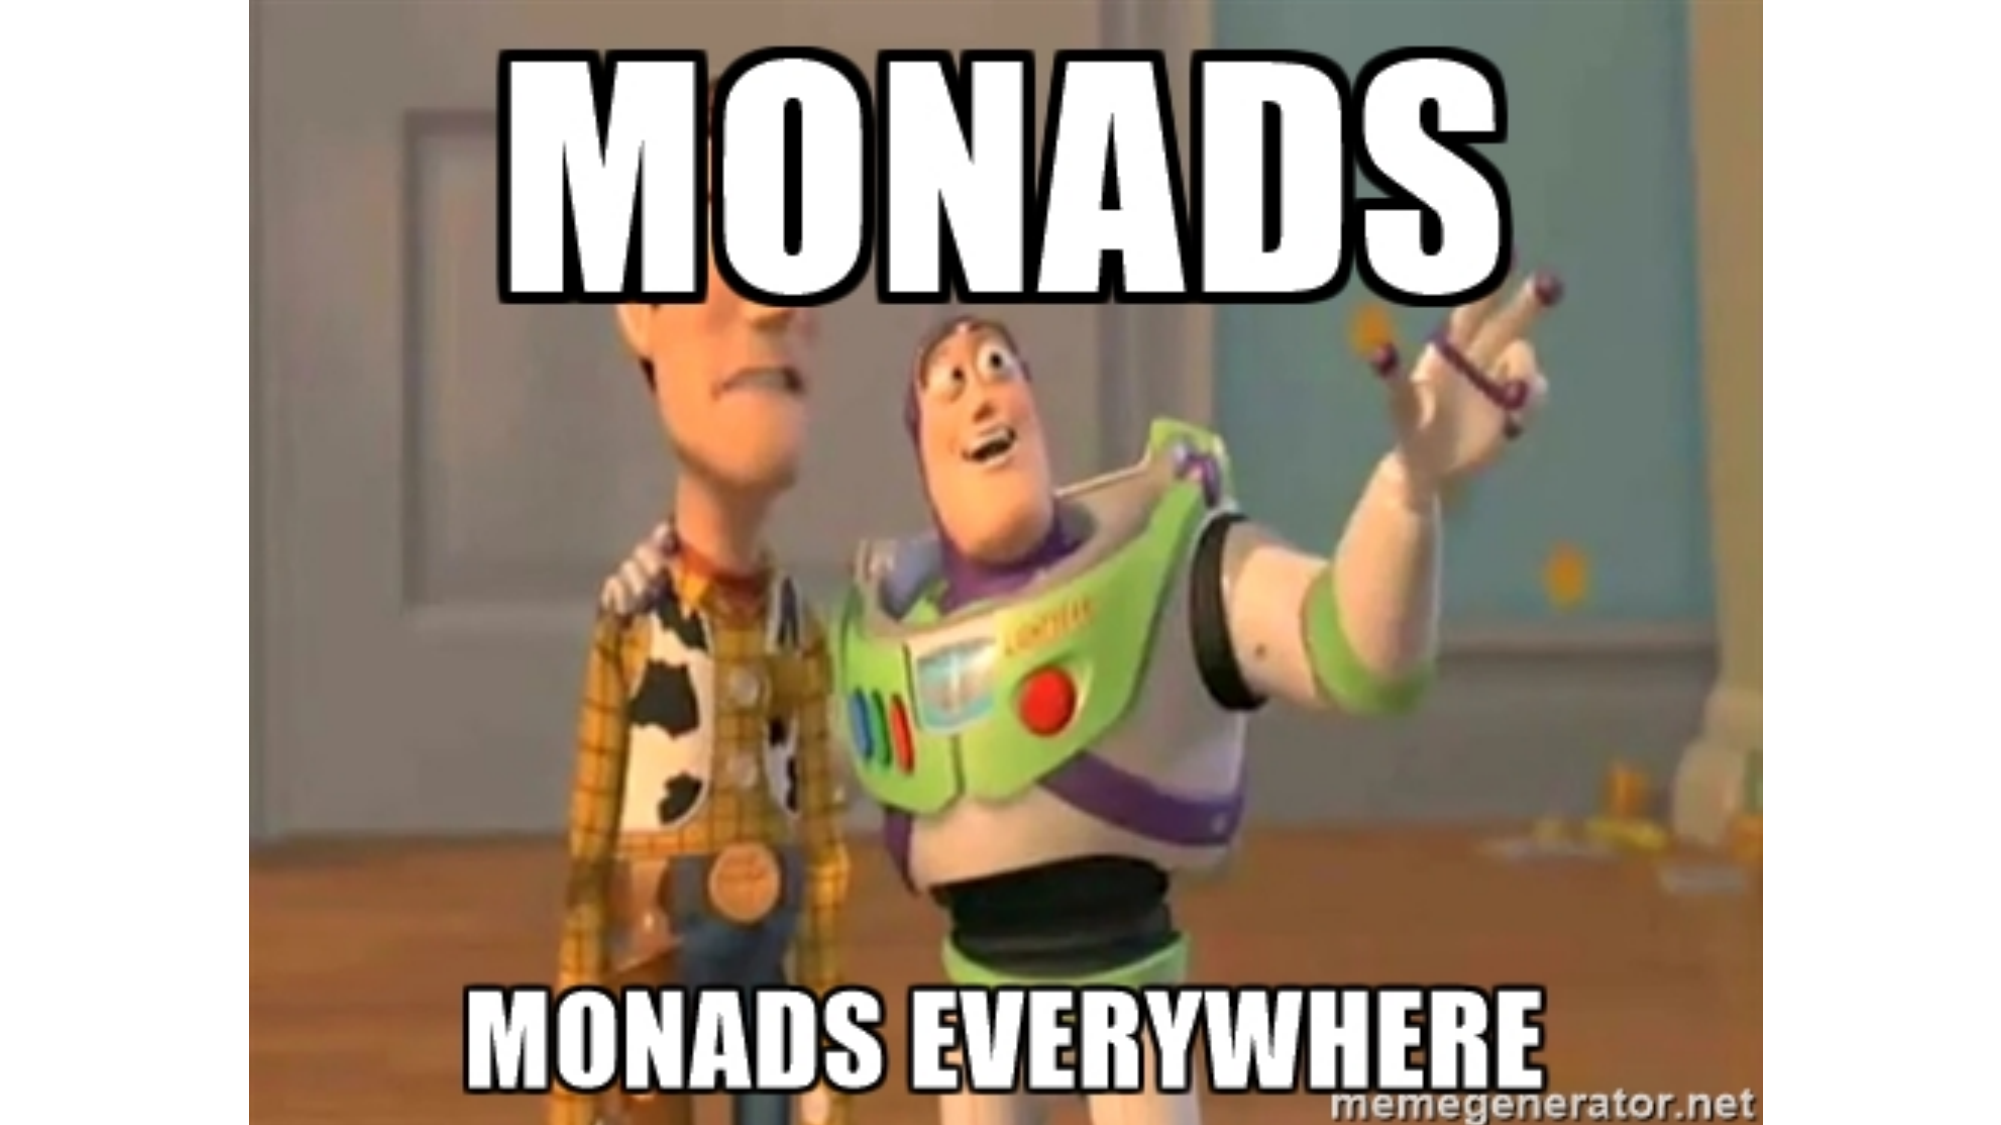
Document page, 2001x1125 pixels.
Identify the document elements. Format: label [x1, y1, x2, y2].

picture [249, 0, 1763, 1125]
